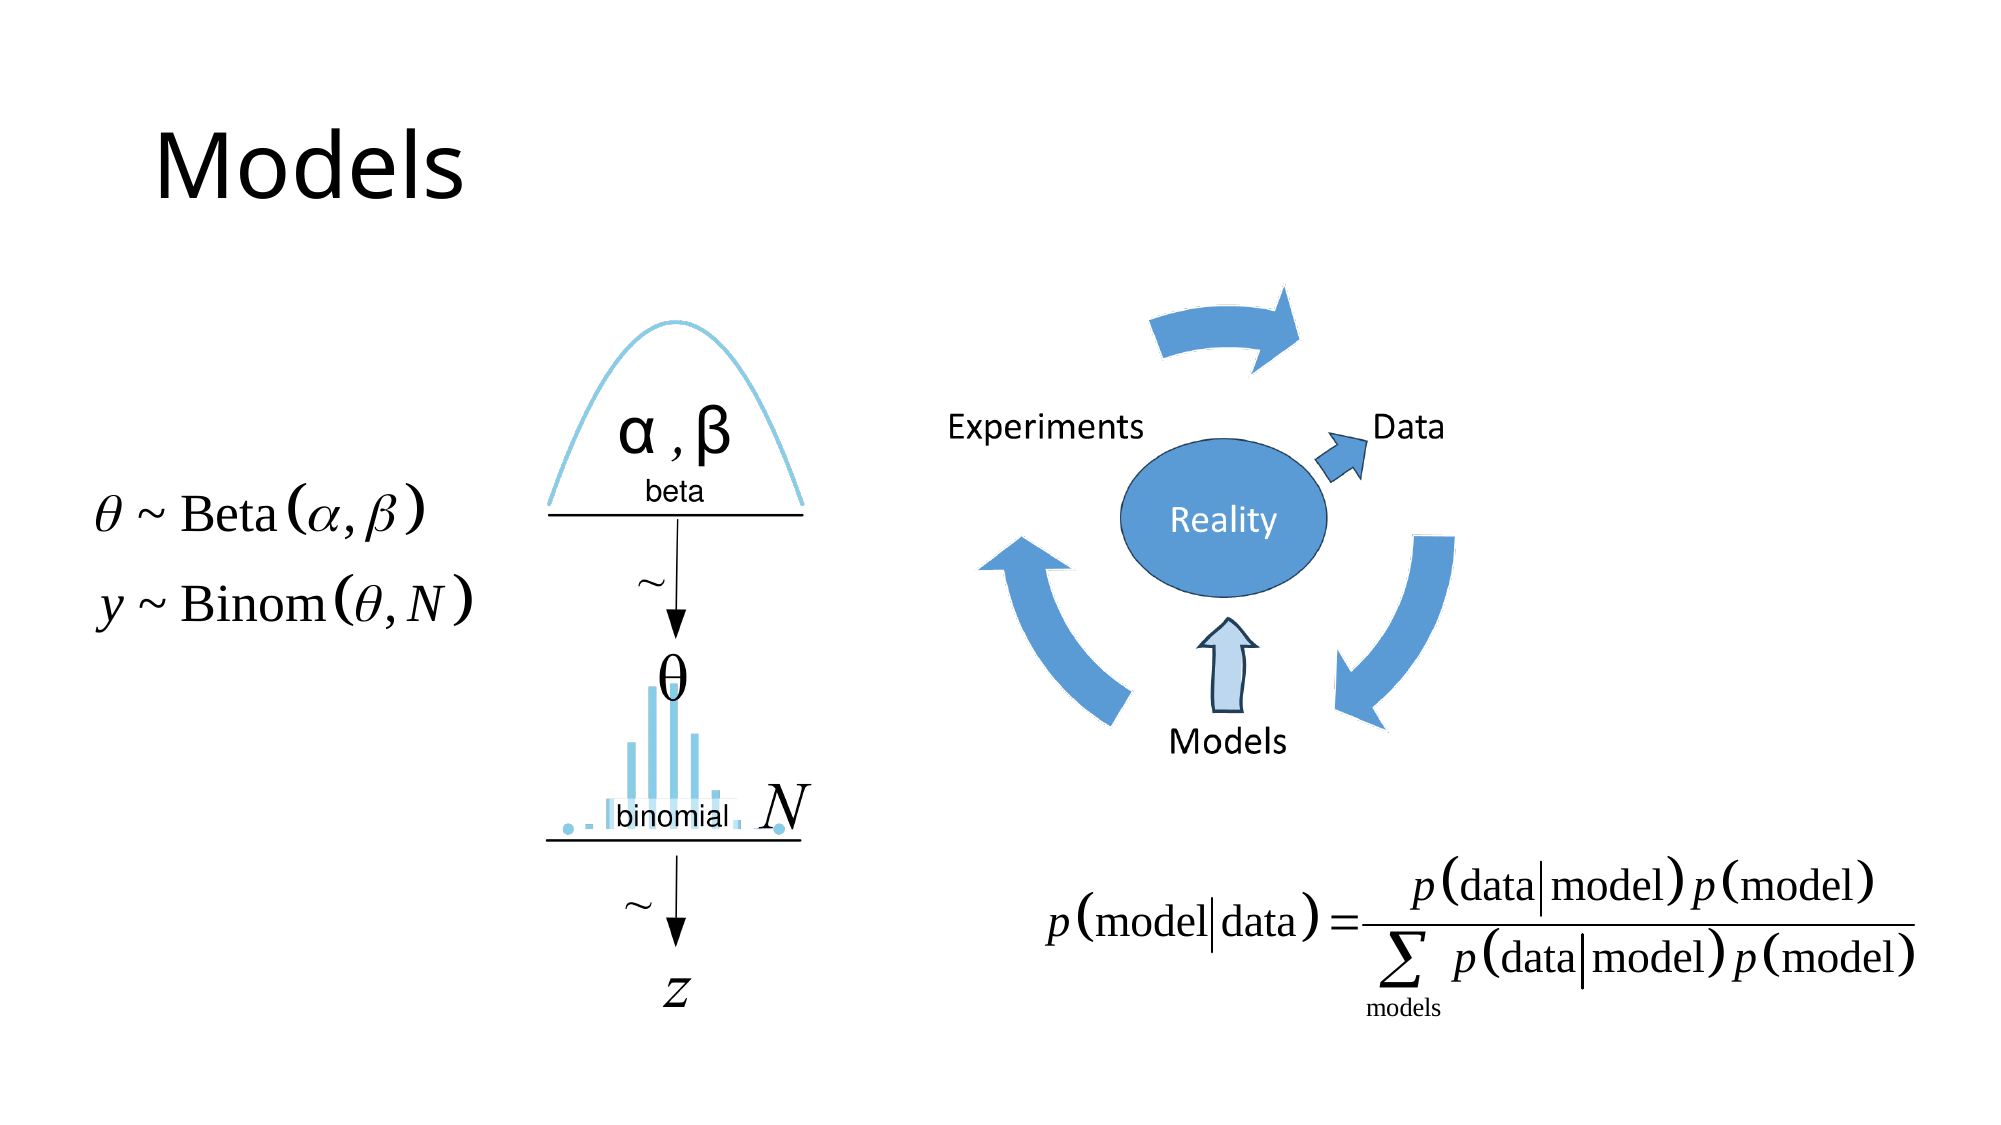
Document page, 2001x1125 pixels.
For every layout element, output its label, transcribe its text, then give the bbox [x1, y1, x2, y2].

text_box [87, 472, 477, 653]
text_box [1035, 848, 1925, 1025]
title Models [137, 59, 1863, 278]
picture [924, 277, 1524, 798]
picture [536, 314, 815, 1024]
